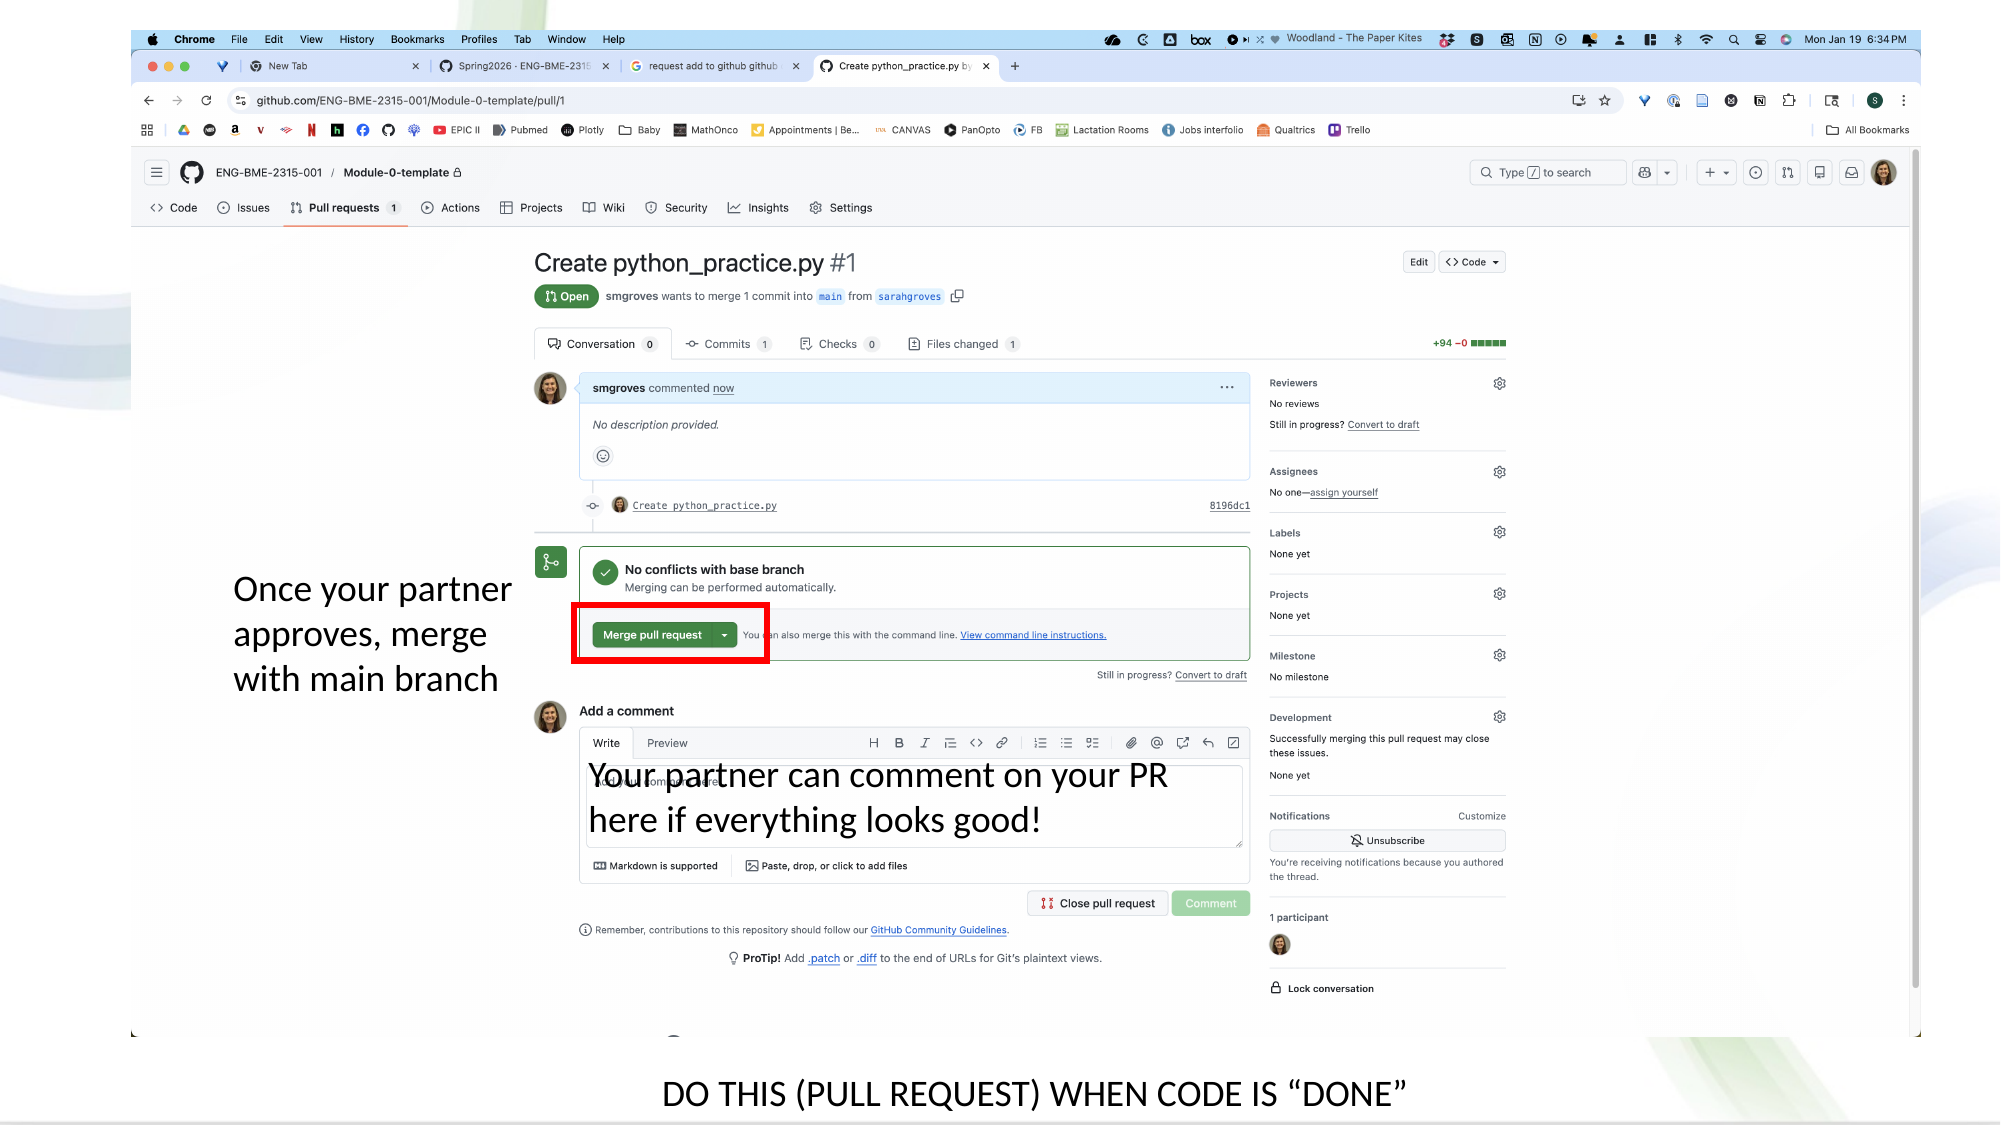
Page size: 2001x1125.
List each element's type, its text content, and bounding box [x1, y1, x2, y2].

text_box DO THIS (PULL REQUEST) WHEN CODE IS “DONE” [647, 1061, 1424, 1122]
picture [0, 0, 2001, 1125]
